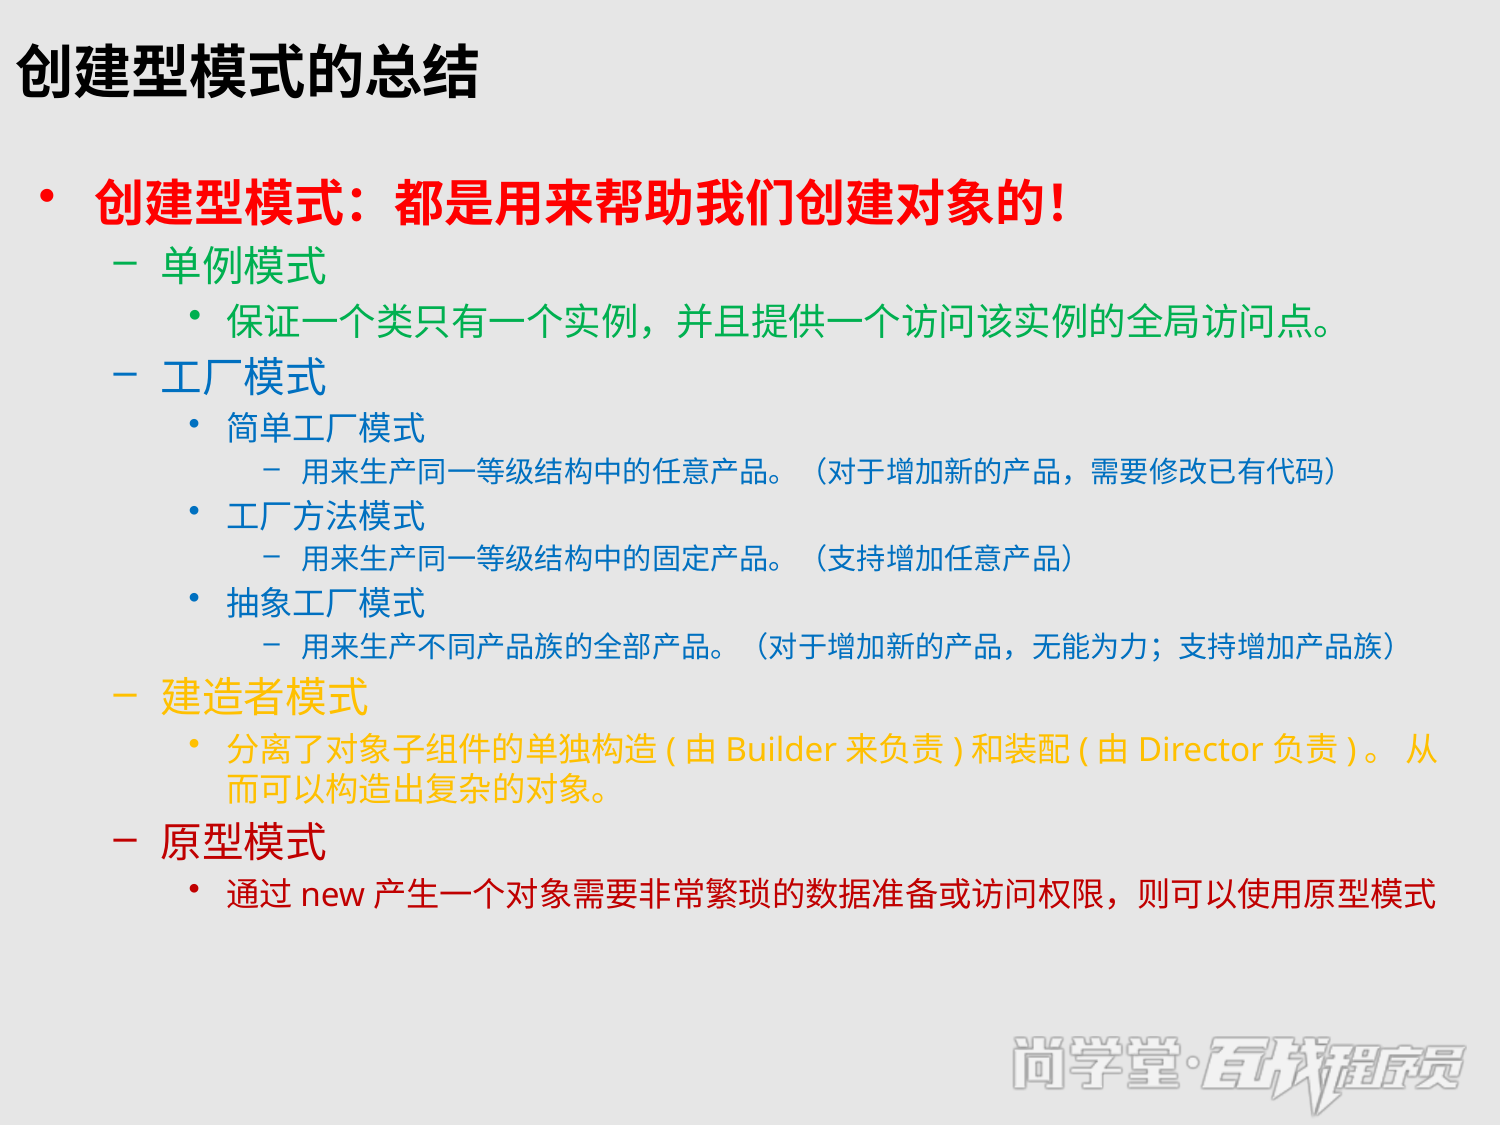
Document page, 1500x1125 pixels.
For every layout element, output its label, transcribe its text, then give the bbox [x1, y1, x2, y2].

list 创建型模式：都是用来帮助我们创建对象的！ 单例模式 保证一个类只有一个实例，并且提供一个访问该实例的全局访问点。 工厂模式 简单工厂模式 用来生产同一等级结构中的任意产品。（对于增加新的产品，需要修改已有代码） 工厂方法模式 用来生产同一等级结构中的固定产品。（支持增加任意产品） 抽象工厂模式 用来生产不同产品族的全部产品。（对于增加新的产品，无能为力；支持增加产品族） 建造者模式 分离了对象子组件的单独构造(由Builder来负责)和装配(由Director负责)。 从而可以构造出复杂的对象。 原型模式 通过new产生一个对象需要非常繁琐的数据准备或访问权限，则可以使用原型模式 [23, 164, 1465, 997]
title 创建型模式的总结 [0, 0, 1164, 141]
picture [1012, 1036, 1467, 1119]
